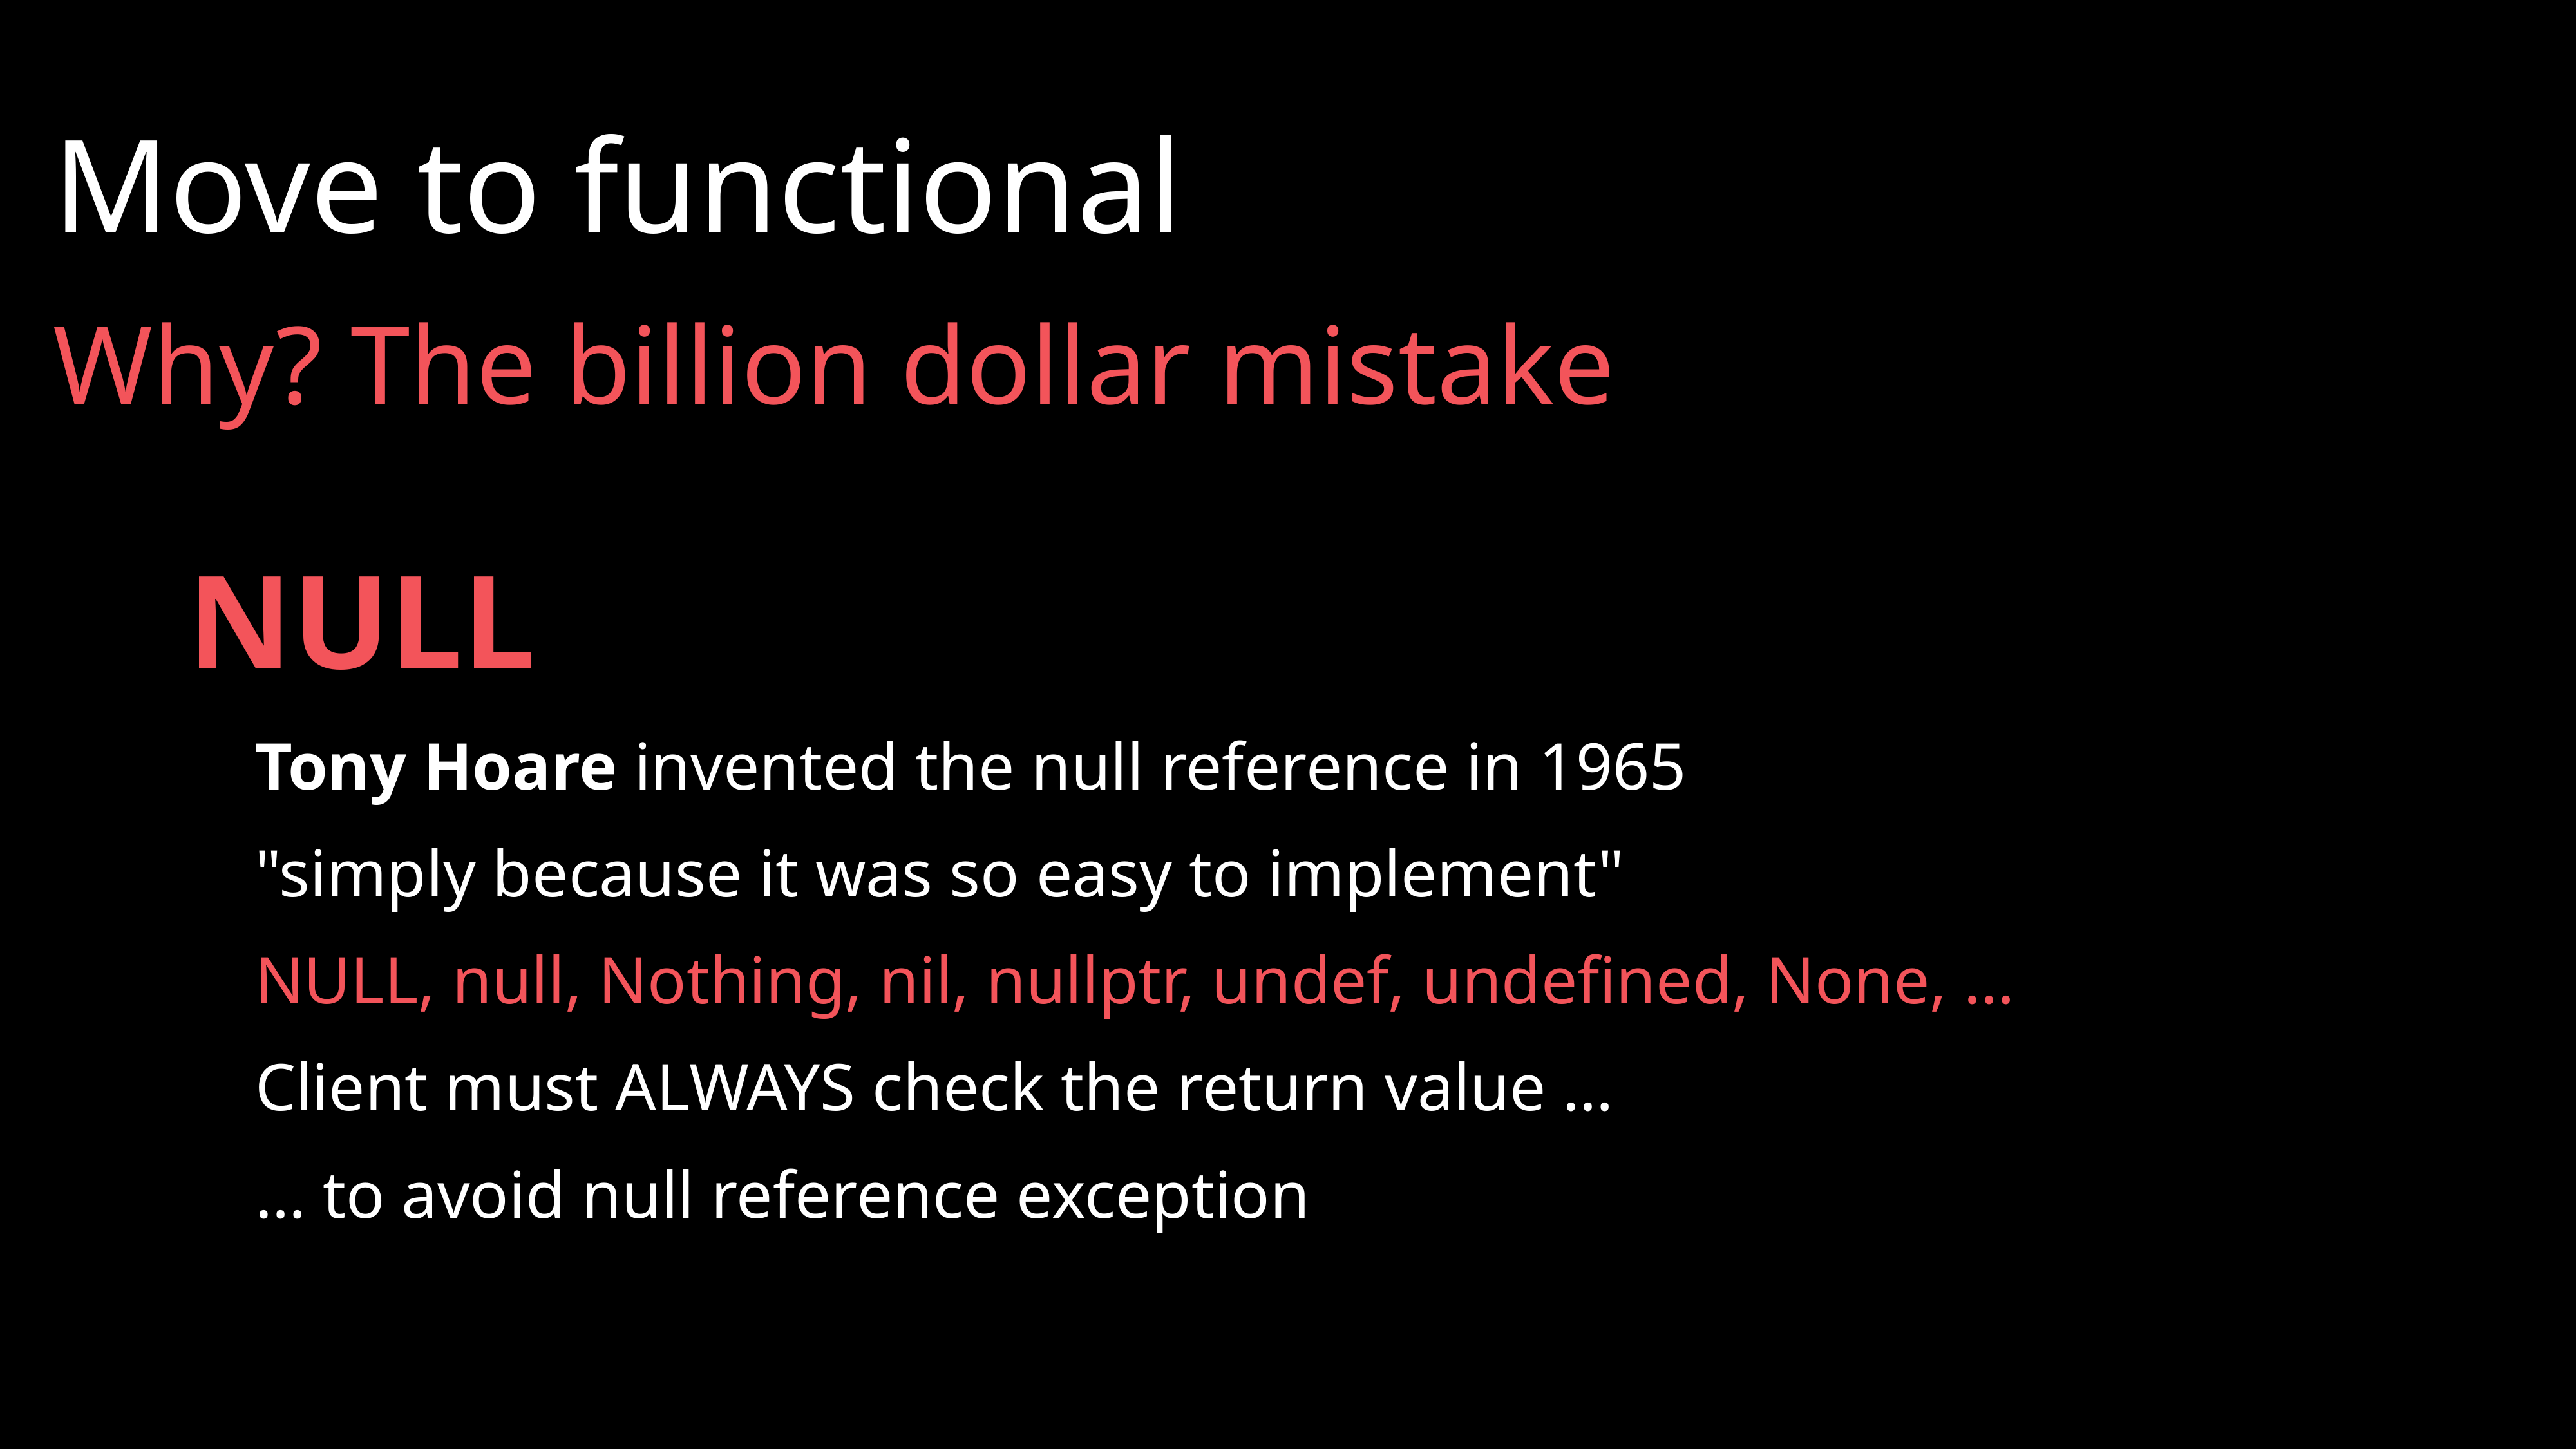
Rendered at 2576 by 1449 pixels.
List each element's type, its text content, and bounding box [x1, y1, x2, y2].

title Move to functional [43, 129, 2533, 274]
list NULL Tony Hoare invented the null reference in 1965 "simply because it was so easy to implement" NULL, null, Nothing, nil, nullptr, undef, undefined, None, … Client must ALWAYS check the return value … … to avoid null reference exception [178, 553, 2398, 1300]
list Why? The billion dollar mistake [43, 307, 2533, 399]
